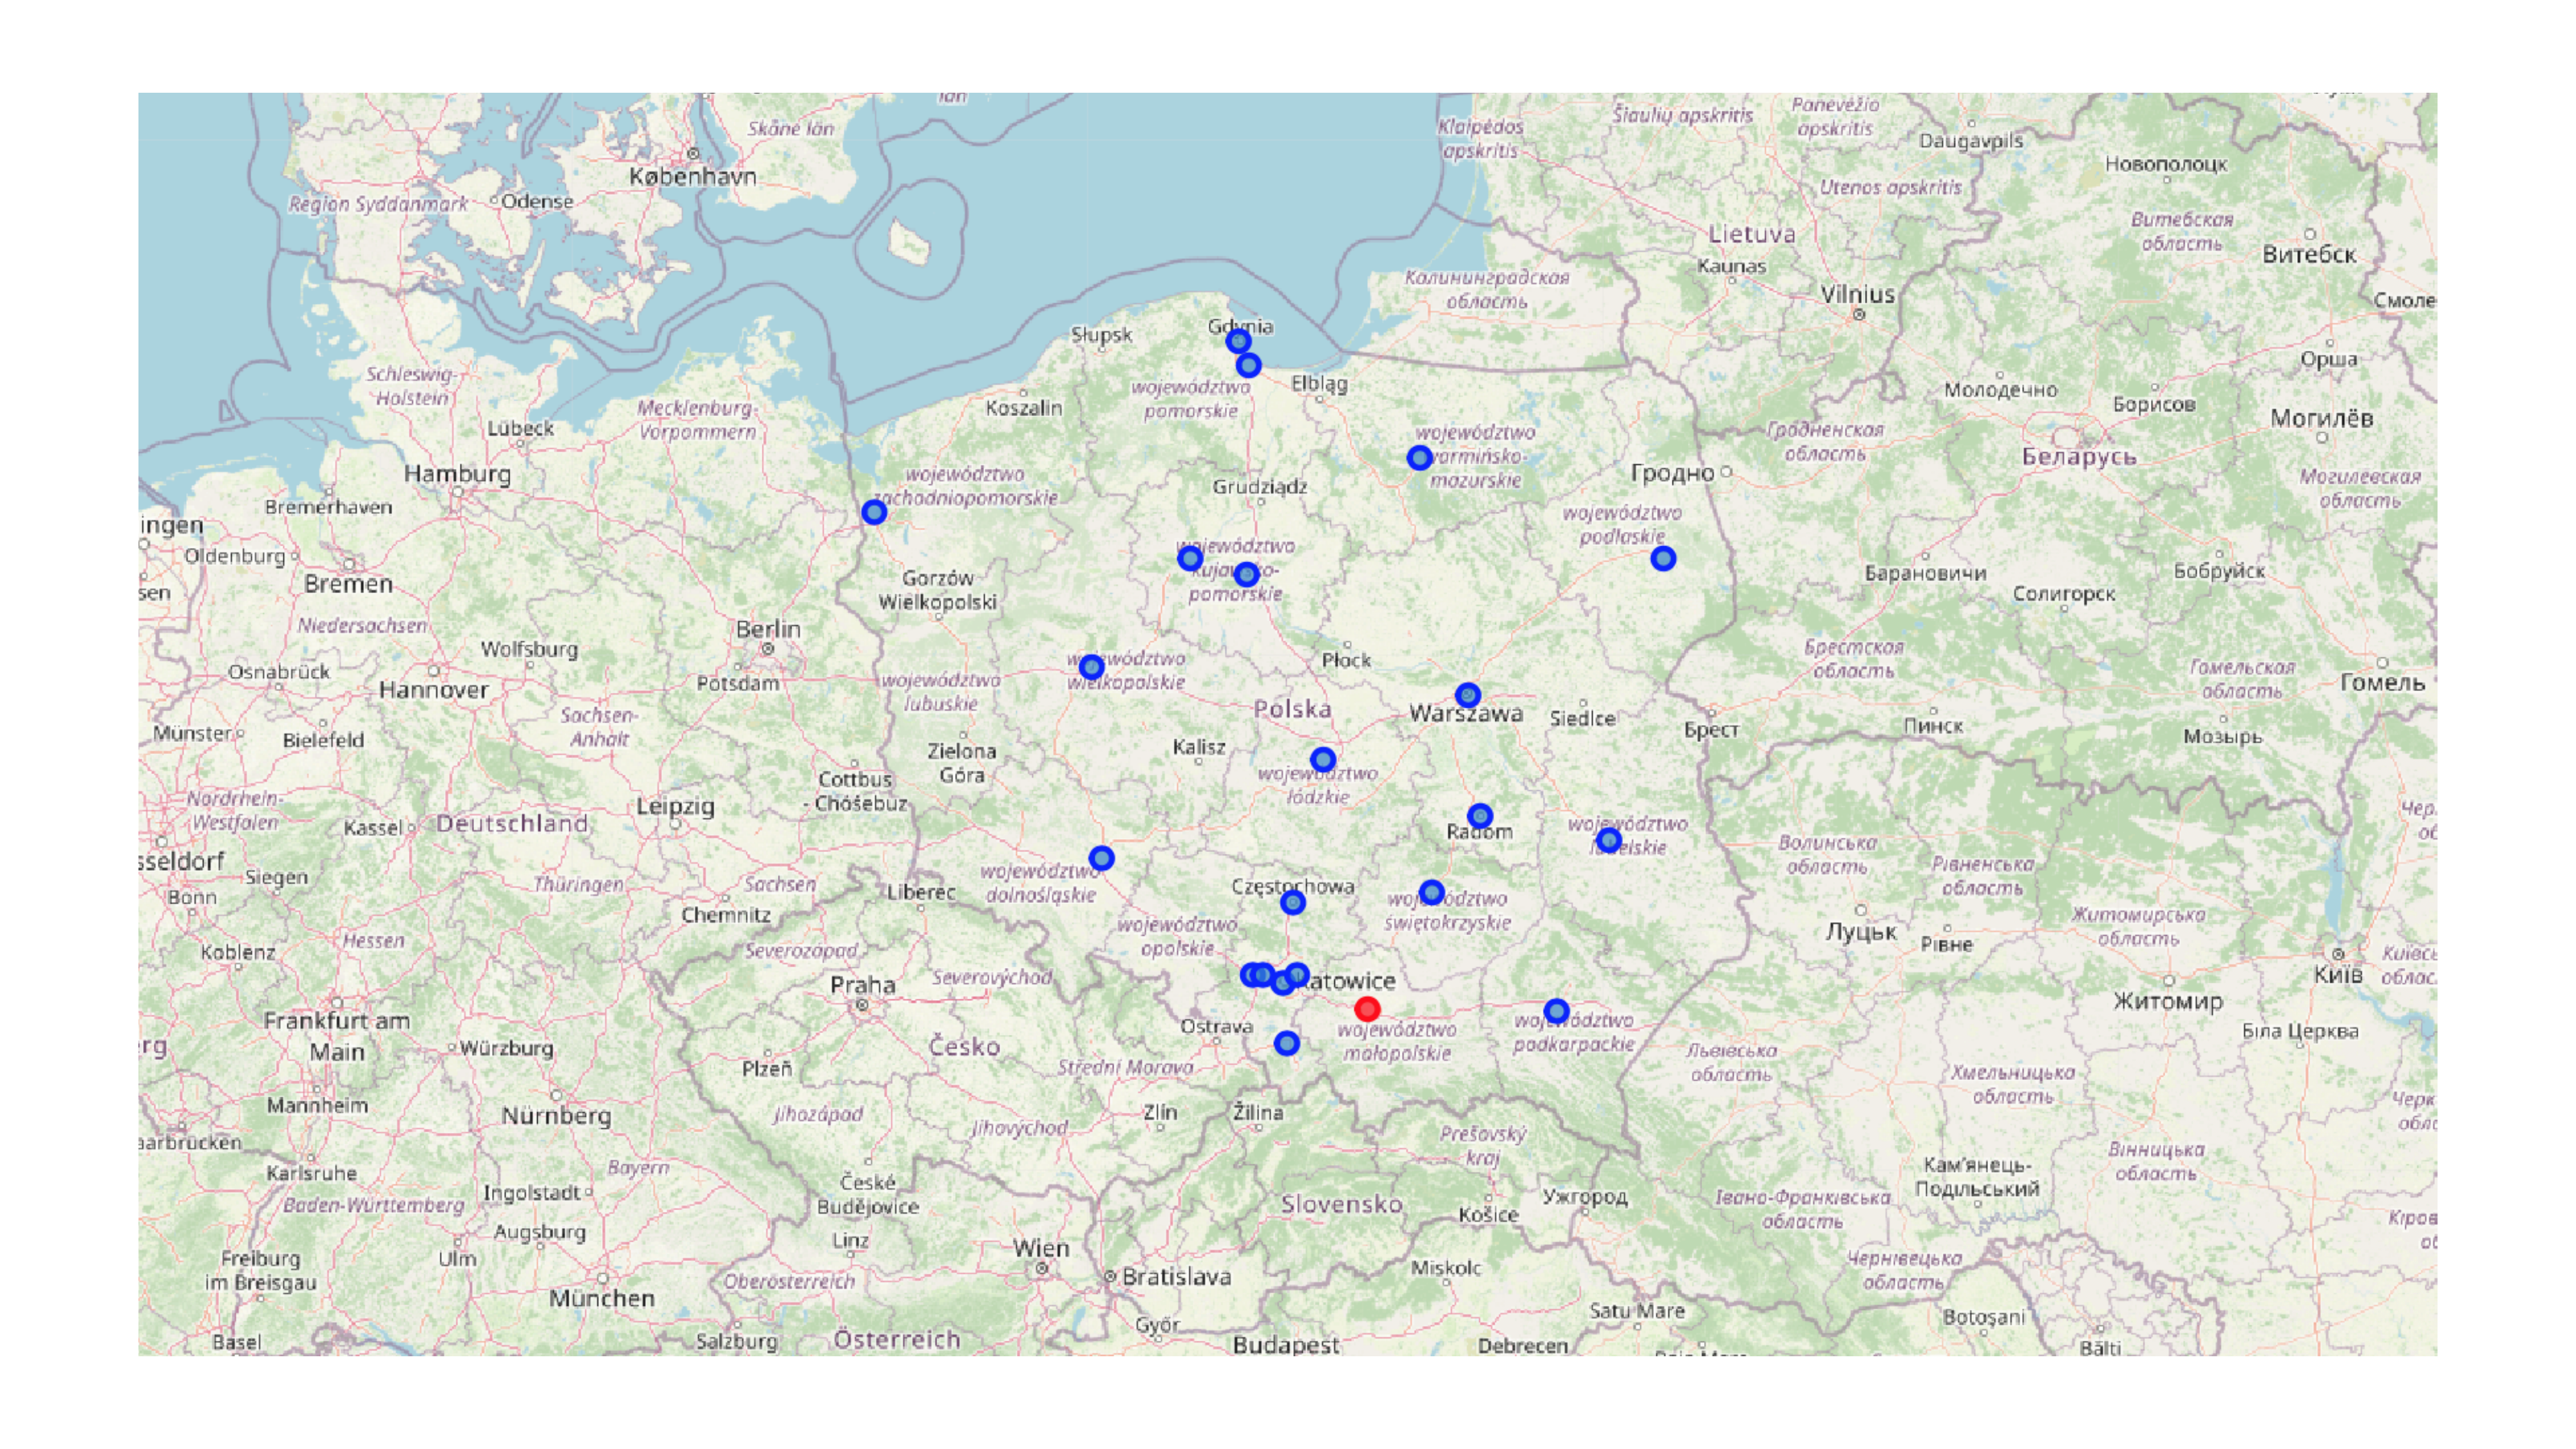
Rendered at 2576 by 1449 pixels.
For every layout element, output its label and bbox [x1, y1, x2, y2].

picture [138, 93, 2438, 1356]
